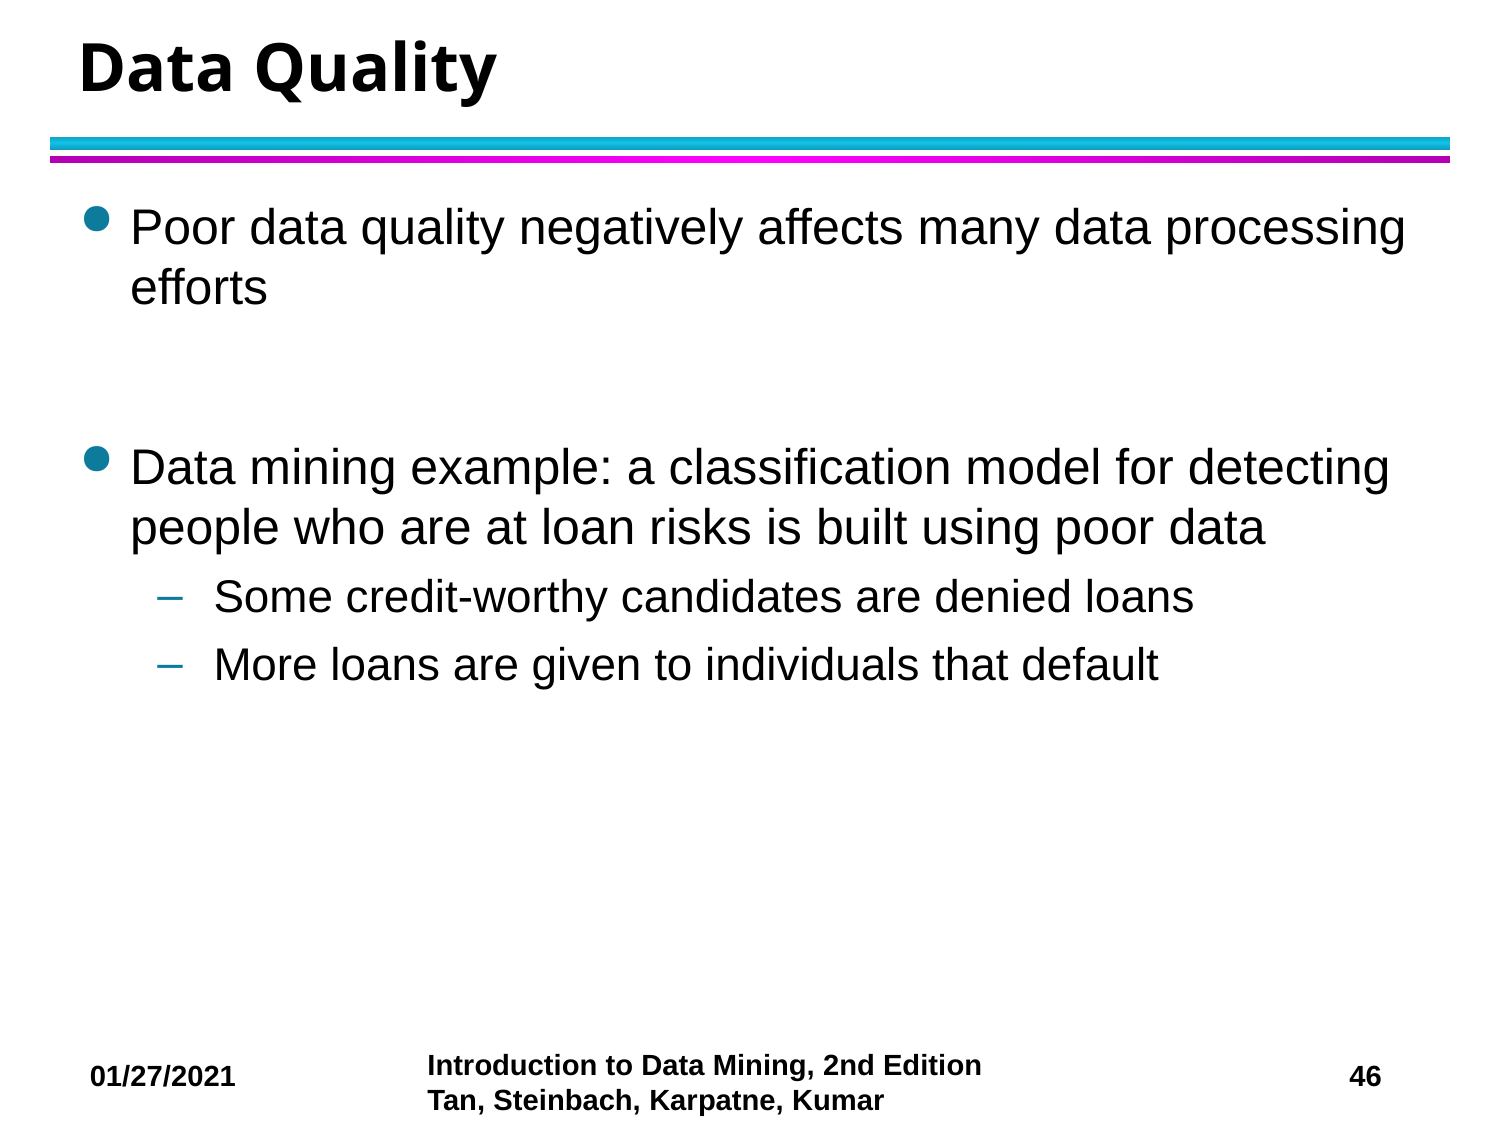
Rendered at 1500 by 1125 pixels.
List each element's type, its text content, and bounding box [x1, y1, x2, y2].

title Data Quality [62, 24, 1421, 113]
list Poor data quality negatively affects many data processing efforts Data mining example: a classification model for detecting people who are at loan risks is built using poor data Some credit-worthy candidates are denied loans More loans are given to individuals that default [67, 187, 1432, 1038]
